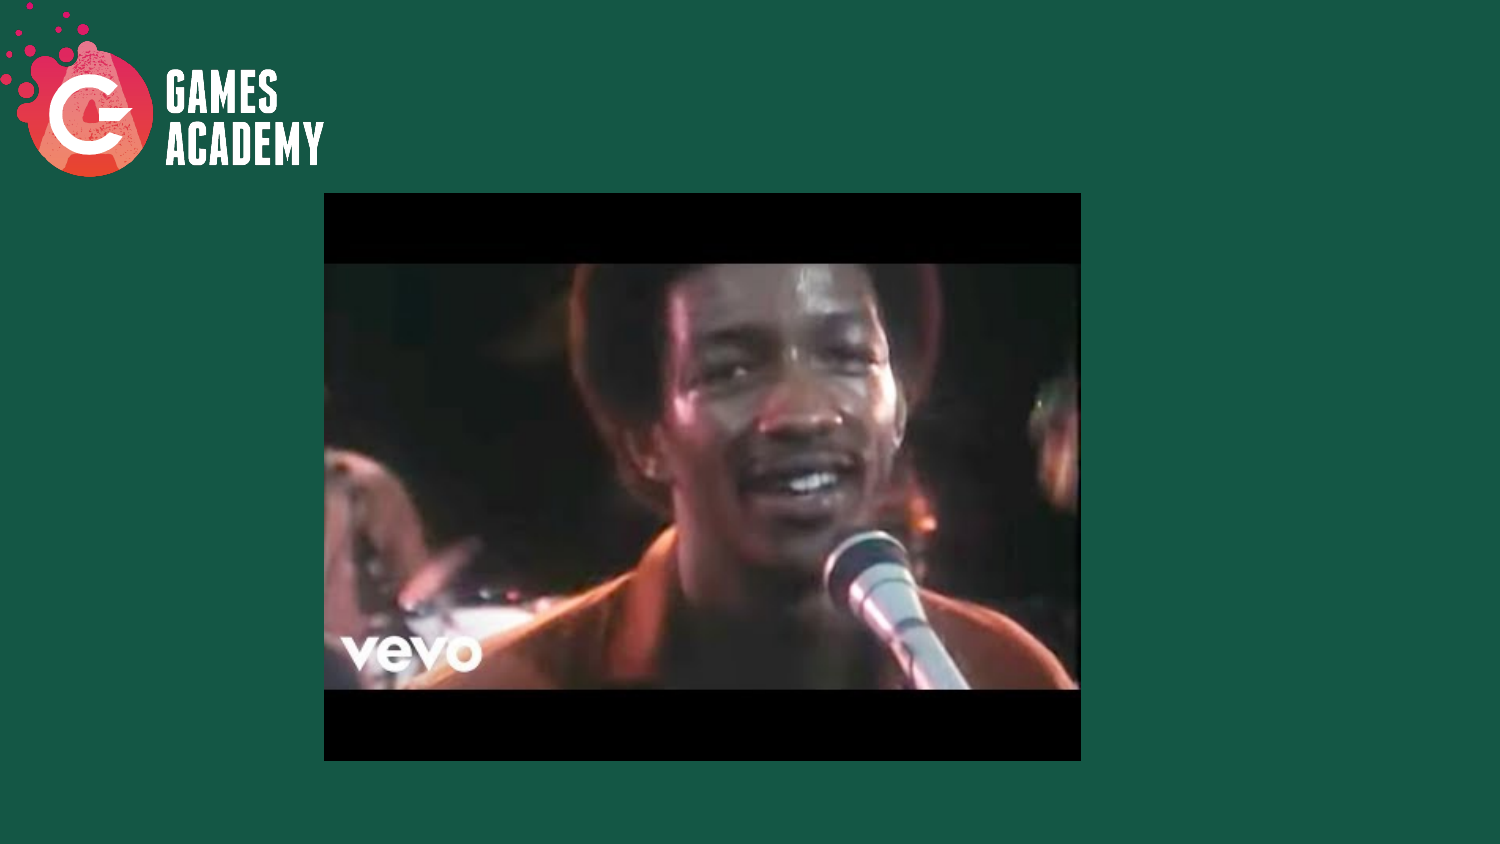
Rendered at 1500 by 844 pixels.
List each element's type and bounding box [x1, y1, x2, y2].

picture [0, 2, 324, 177]
picture [323, 193, 1081, 762]
